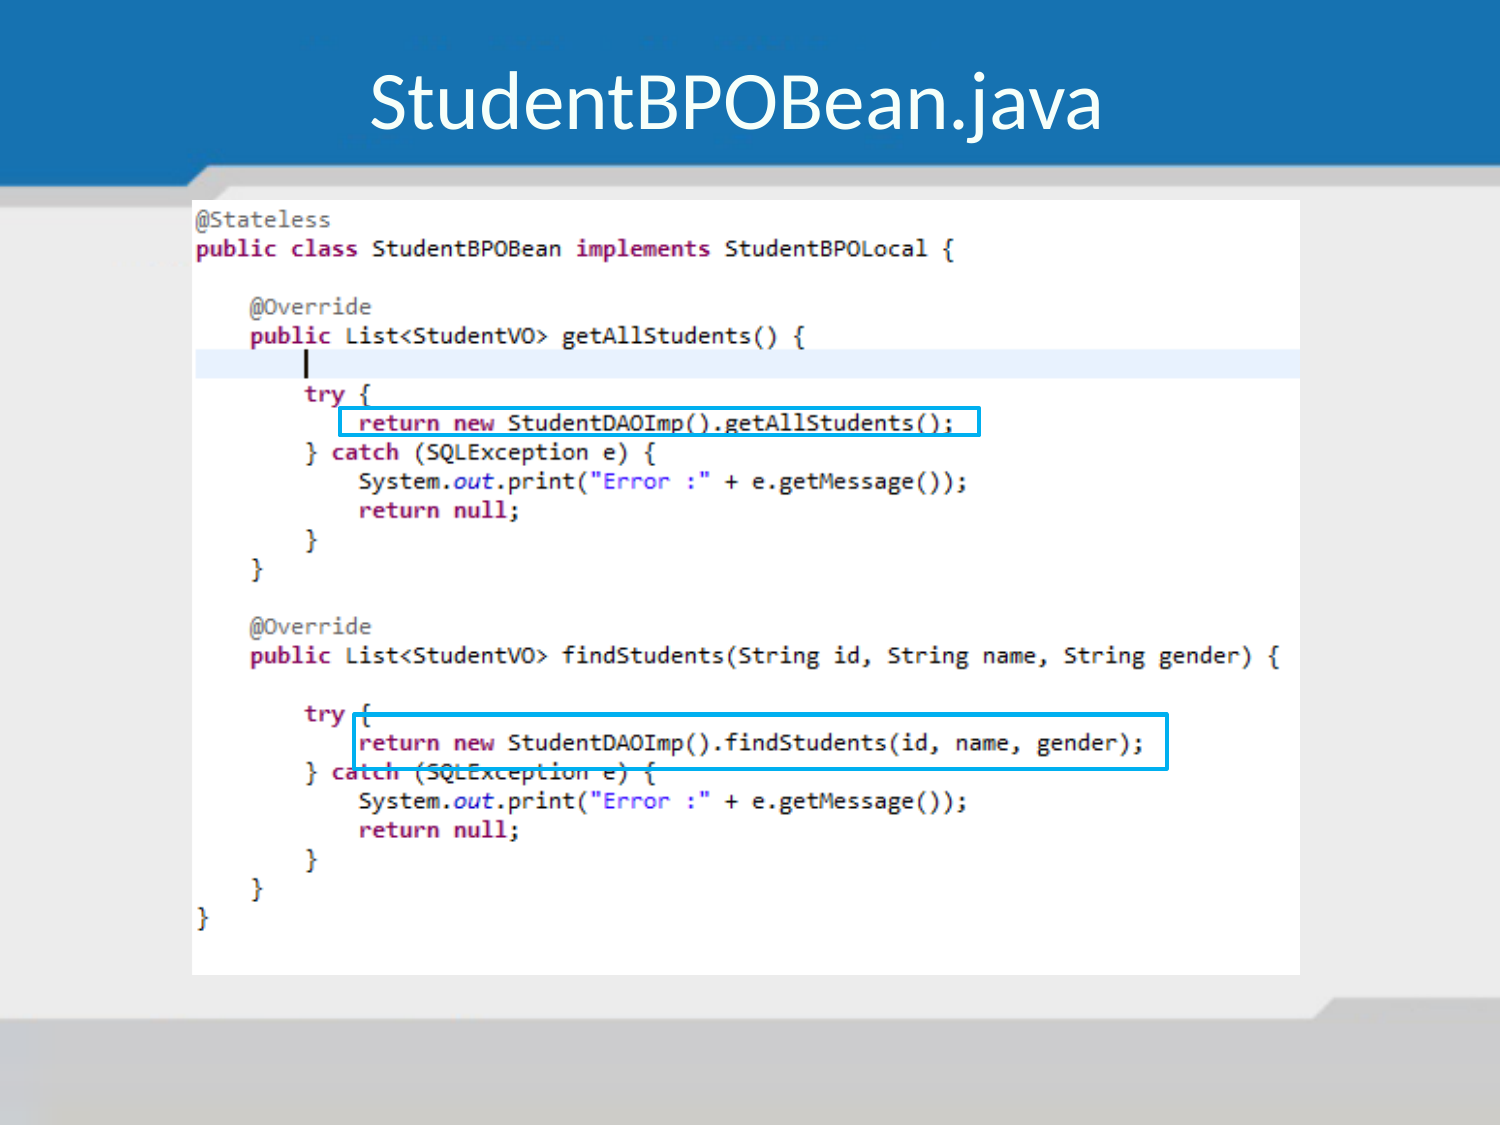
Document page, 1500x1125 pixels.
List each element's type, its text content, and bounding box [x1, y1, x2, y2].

picture [0, 0, 1500, 1125]
text_box StudentBPOBean.java [75, 27, 1400, 165]
